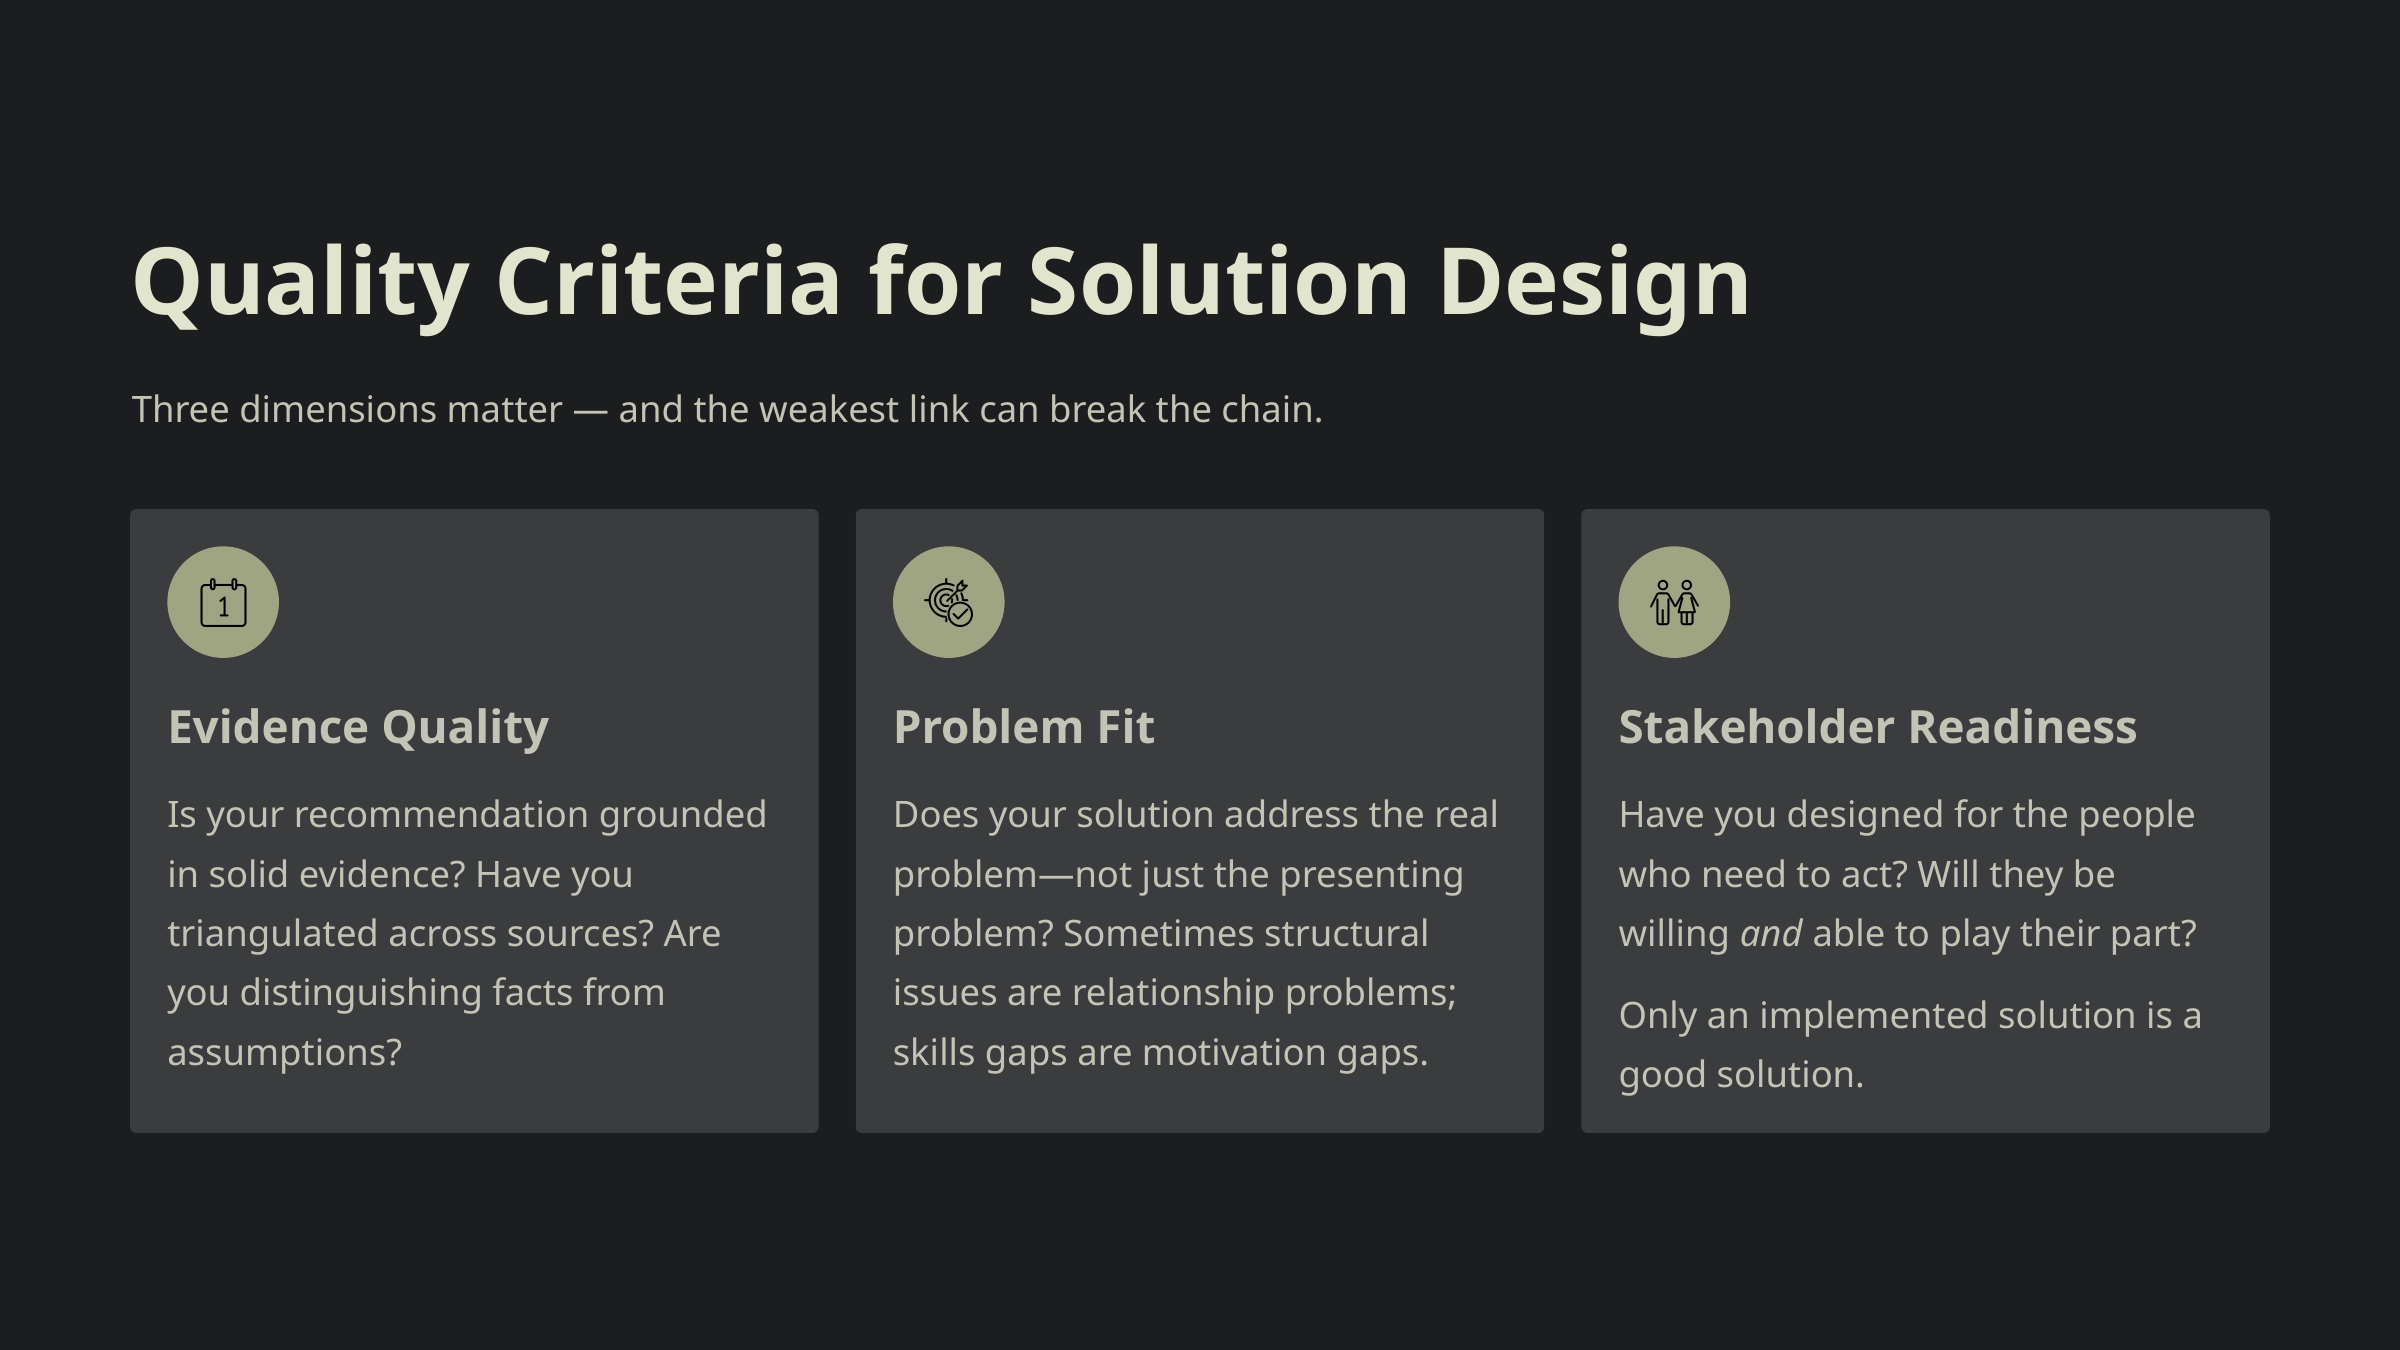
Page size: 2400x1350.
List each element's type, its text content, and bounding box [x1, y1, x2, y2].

text_box Evidence Quality [167, 695, 633, 754]
text_box [855, 509, 1545, 1133]
text_box Is your recommendation grounded in solid evidence? Have you triangulated across sources? Are you distinguishing facts from assumptions? [167, 775, 782, 1074]
text_box [167, 546, 279, 658]
text_box [130, 509, 819, 1133]
text_box Have you designed for the people who need to act? Will they be willing and able to play their part? [1618, 775, 2233, 955]
text_box [1581, 509, 2270, 1133]
text_box Does your solution address the real problem—not just the presenting problem? Sometimes structural issues are relationship problems; skills gaps are motivation gaps. [892, 775, 1507, 1074]
picture [923, 576, 974, 628]
picture [1649, 576, 1700, 628]
text_box [1618, 546, 1731, 658]
picture [198, 576, 249, 628]
text_box Stakeholder Readiness [1618, 695, 2107, 754]
text_box Three dimensions matter — and the weakest link can break the chain. [131, 370, 2272, 431]
text_box [892, 546, 1005, 658]
text_box Only an implemented solution is a good solution. [1618, 976, 2233, 1096]
text_box Problem Fit [892, 695, 1359, 754]
text_box Quality Criteria for Solution Design [130, 217, 1632, 334]
